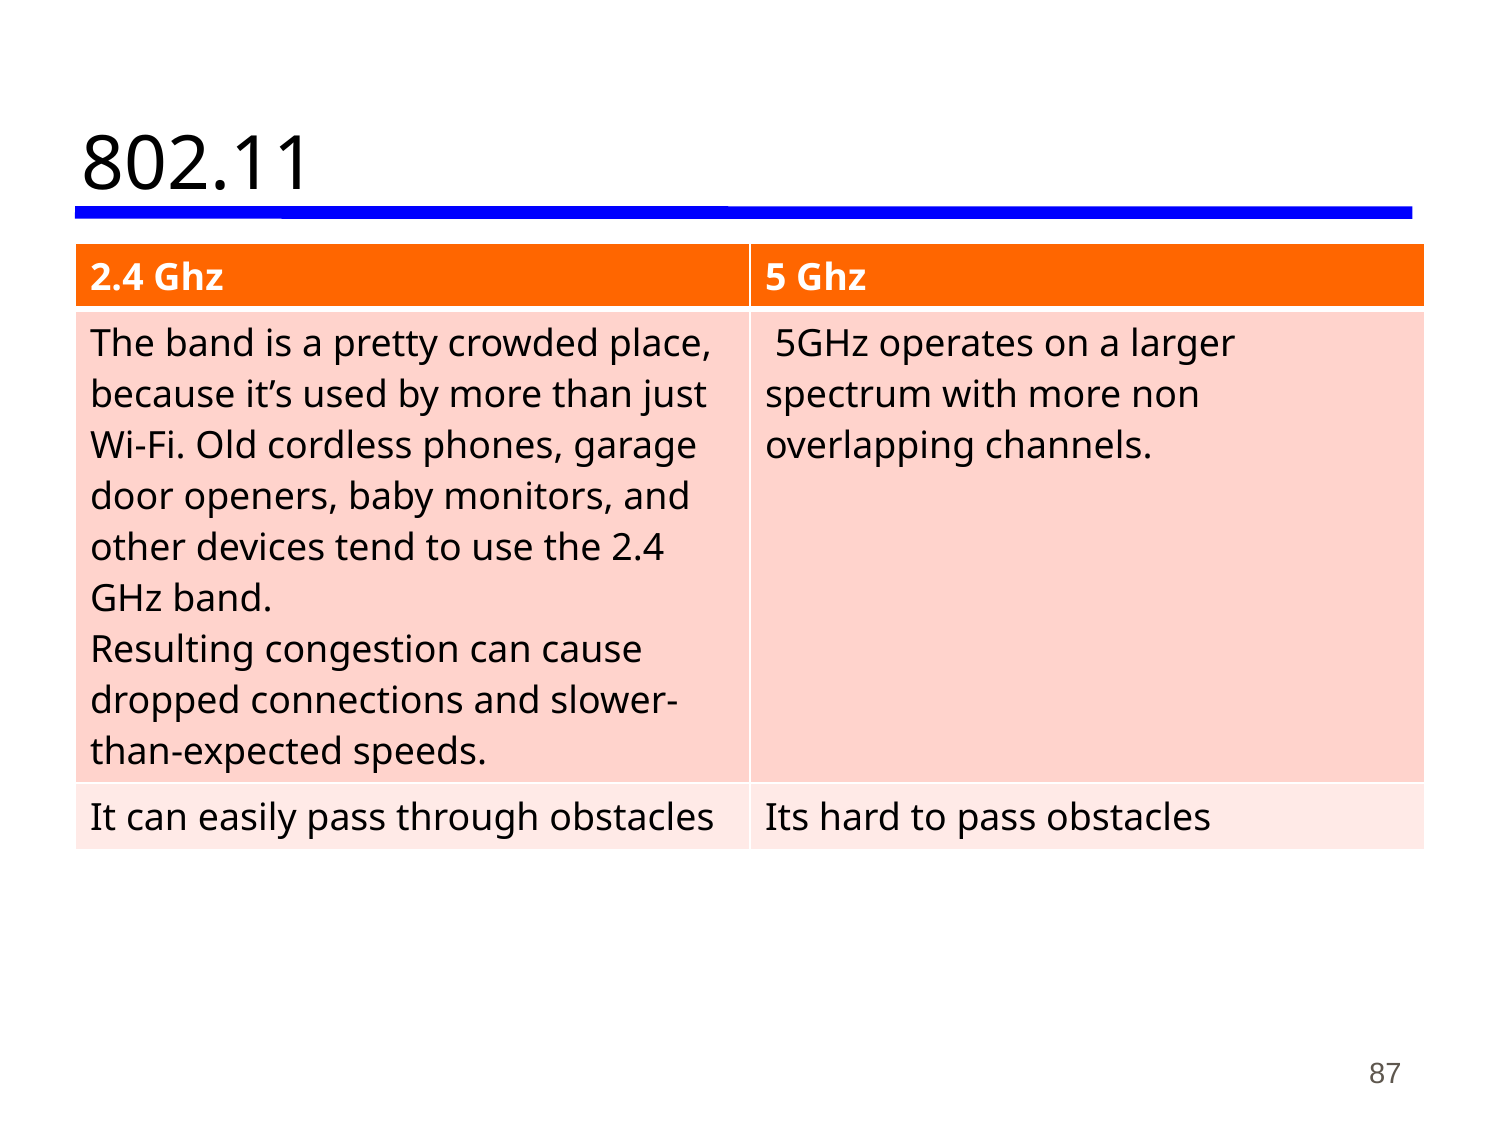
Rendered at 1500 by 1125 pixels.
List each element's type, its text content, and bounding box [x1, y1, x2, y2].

table_header 5 Ghz [751, 244, 1424, 306]
table_cell 5GHz operates on a larger spectrum with more non overlapping channels. [751, 312, 1424, 782]
table_header 2.4 Ghz [76, 244, 749, 306]
slide_number 87 [1103, 1021, 1417, 1098]
title 802.11 [66, 24, 1413, 213]
table_cell It can easily pass through obstacles [76, 784, 749, 849]
table_cell Its hard to pass obstacles [751, 784, 1424, 849]
table_cell The band is a pretty crowded place, because it’s used by more than just Wi-Fi. Old cordless phones, garage door openers, baby monitors, and other devices tend to use the 2.4 GHz band. Resulting congestion can cause dropped connections and slower-than-expected speeds. [76, 312, 749, 782]
